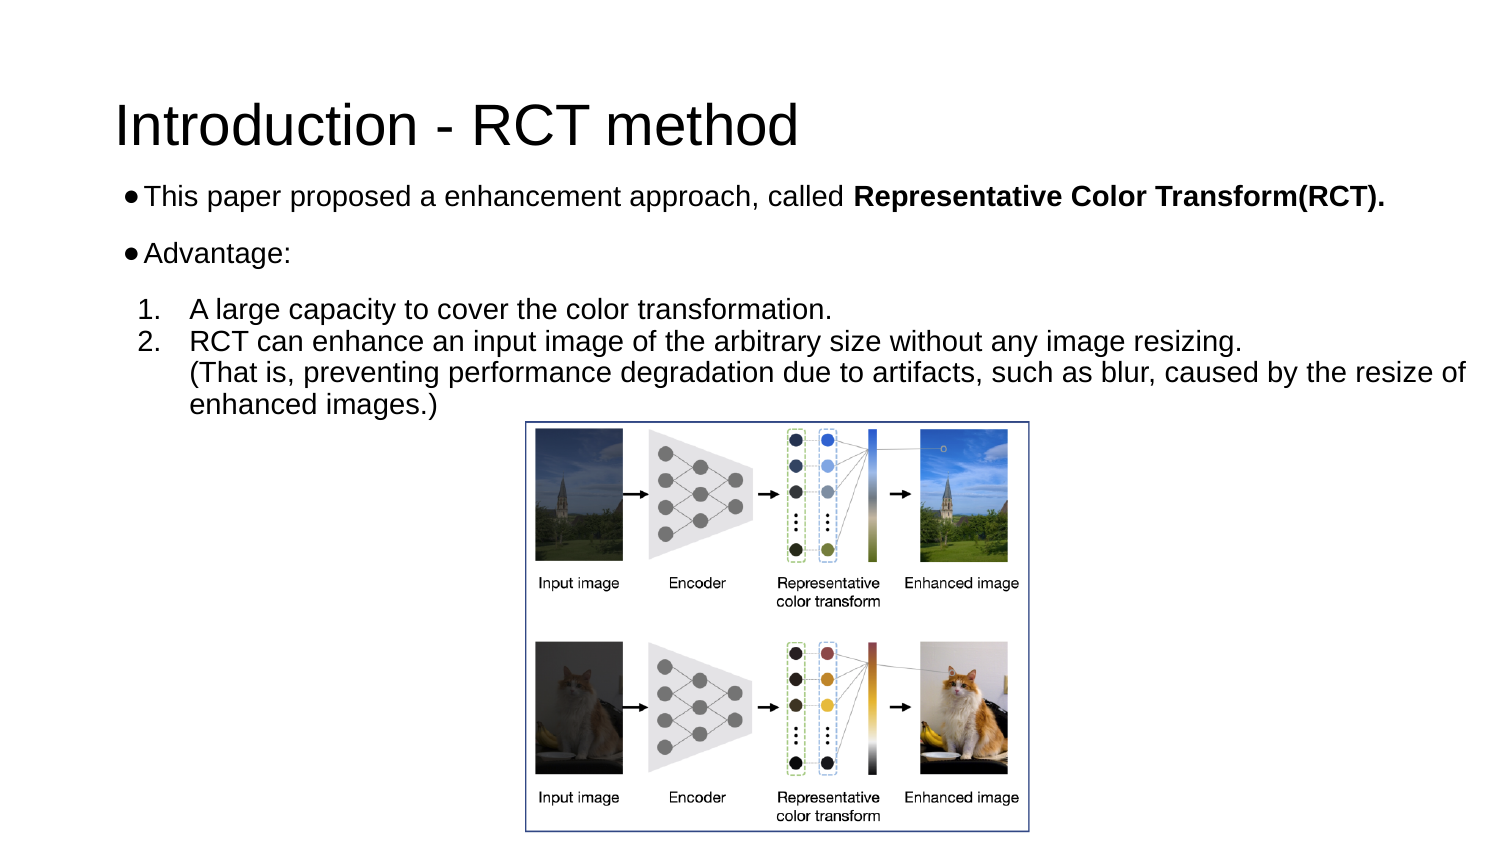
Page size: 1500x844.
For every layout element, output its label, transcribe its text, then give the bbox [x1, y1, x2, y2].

list This paper proposed a enhancement approach, called Representative Color Transform(RCT). Advantage: A large capacity to cover the color transformation. RCT can enhance an input image of the arbitrary size without any image resizing. (That is, preventing performance degradation due to artifacts, such as blur, caused by the resize of enhanced images.) [103, 175, 1500, 700]
title Introduction - RCT method [103, 44, 1397, 175]
picture [525, 421, 1032, 833]
